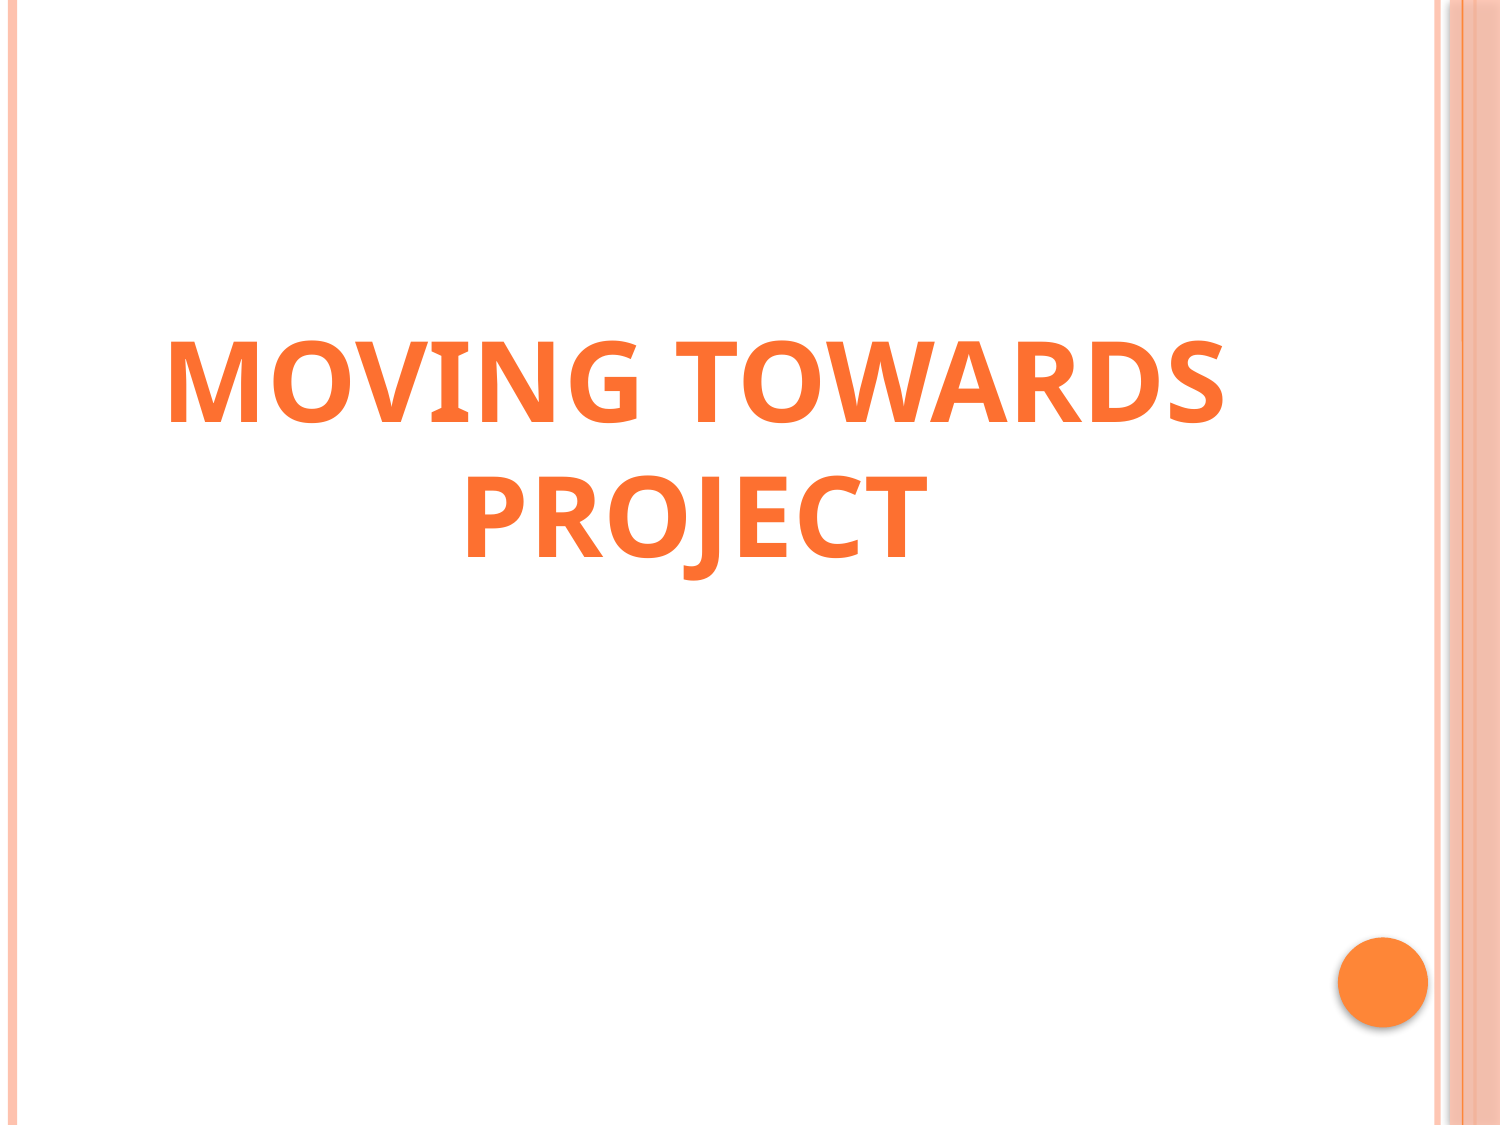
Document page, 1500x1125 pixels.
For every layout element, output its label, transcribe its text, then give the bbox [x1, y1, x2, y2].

text_box Moving towards Project [146, 302, 1273, 588]
